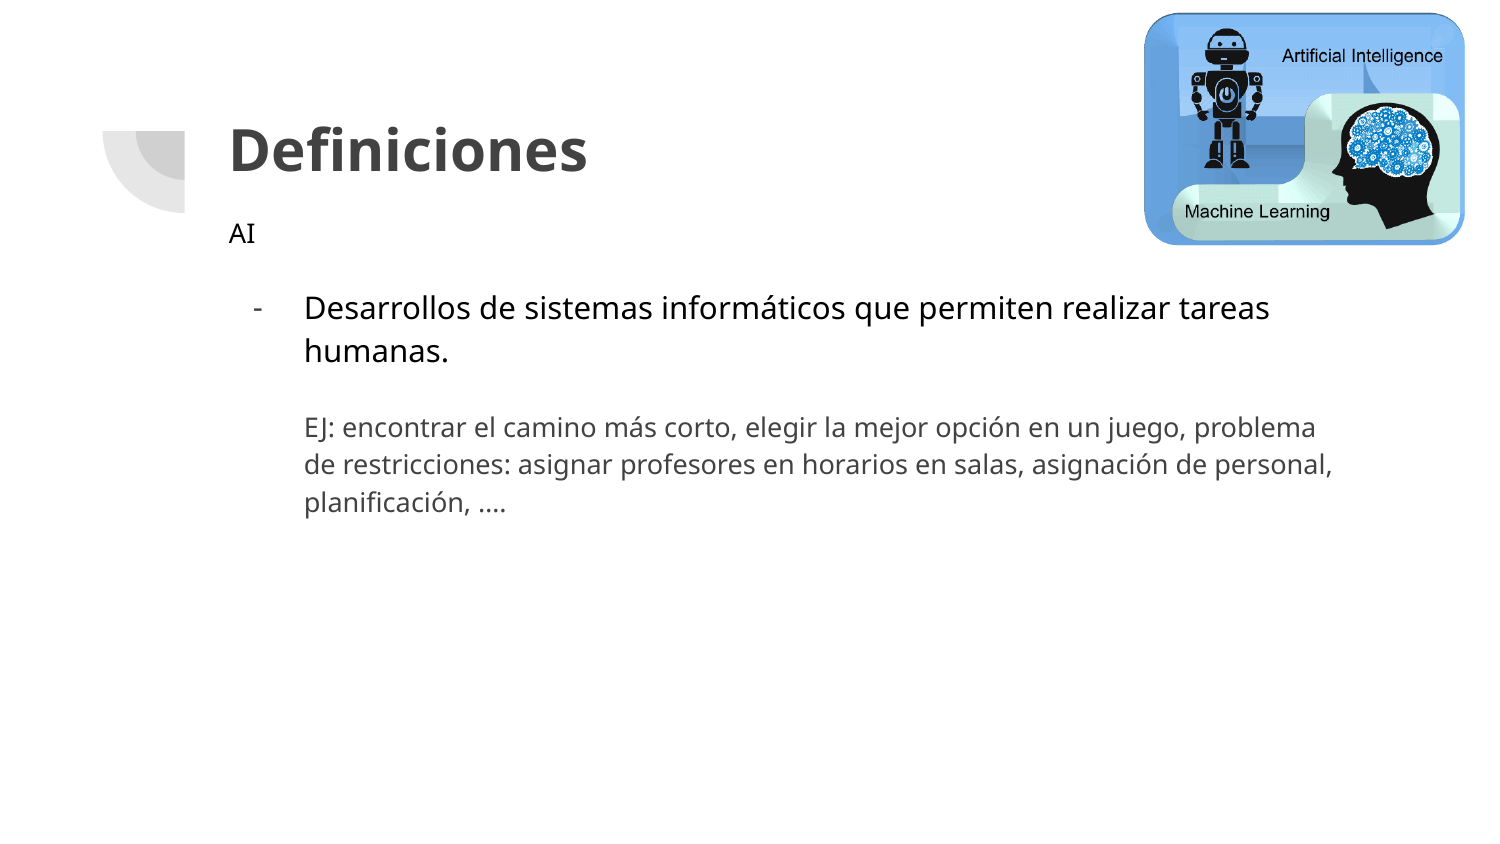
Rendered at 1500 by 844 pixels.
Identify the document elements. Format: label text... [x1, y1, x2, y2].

picture [1140, 10, 1467, 247]
title Definiciones [213, 98, 1135, 191]
list AI Desarrollos de sistemas informáticos que permiten realizar tareas humanas. EJ: encontrar el camino más corto, elegir la mejor opción en un juego, problema de restricciones: asignar profesores en horarios en salas, asignación de personal, planificación, …. [213, 196, 1368, 744]
